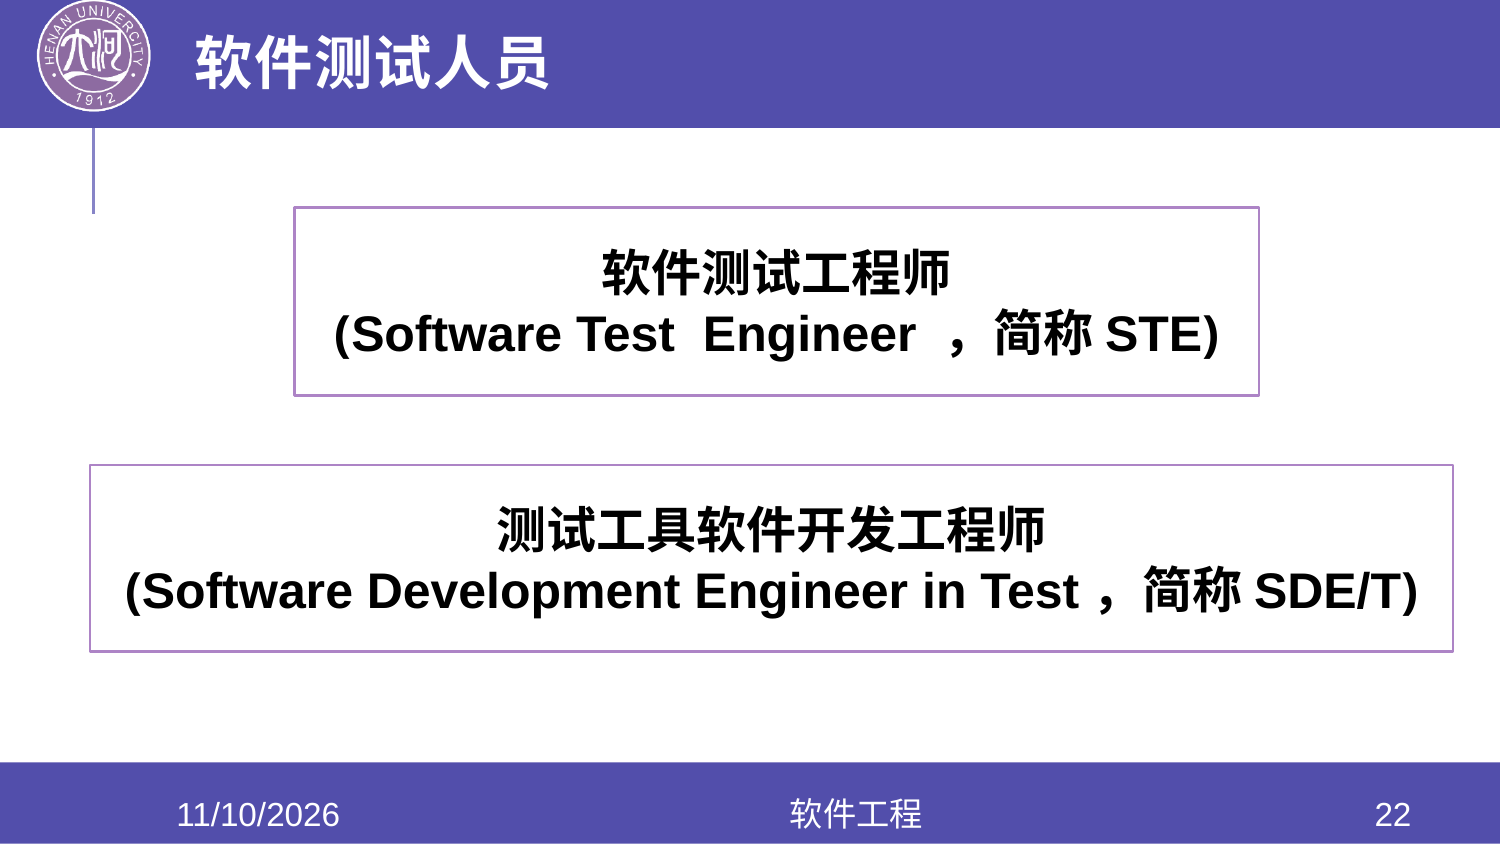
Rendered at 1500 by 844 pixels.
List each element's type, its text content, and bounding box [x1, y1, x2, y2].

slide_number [126, 796, 391, 830]
text_box 软件测试工程师 (Software Test Engineer ，简称STE) [293, 206, 1260, 397]
title 软件测试人员 [179, 0, 1454, 136]
footer 软件工程 [391, 796, 1322, 830]
slide_number 22 [1333, 796, 1454, 830]
text_box 测试工具软件开发工程师 (Software Development Engineer in Test，简称SDE/T) [89, 464, 1454, 653]
